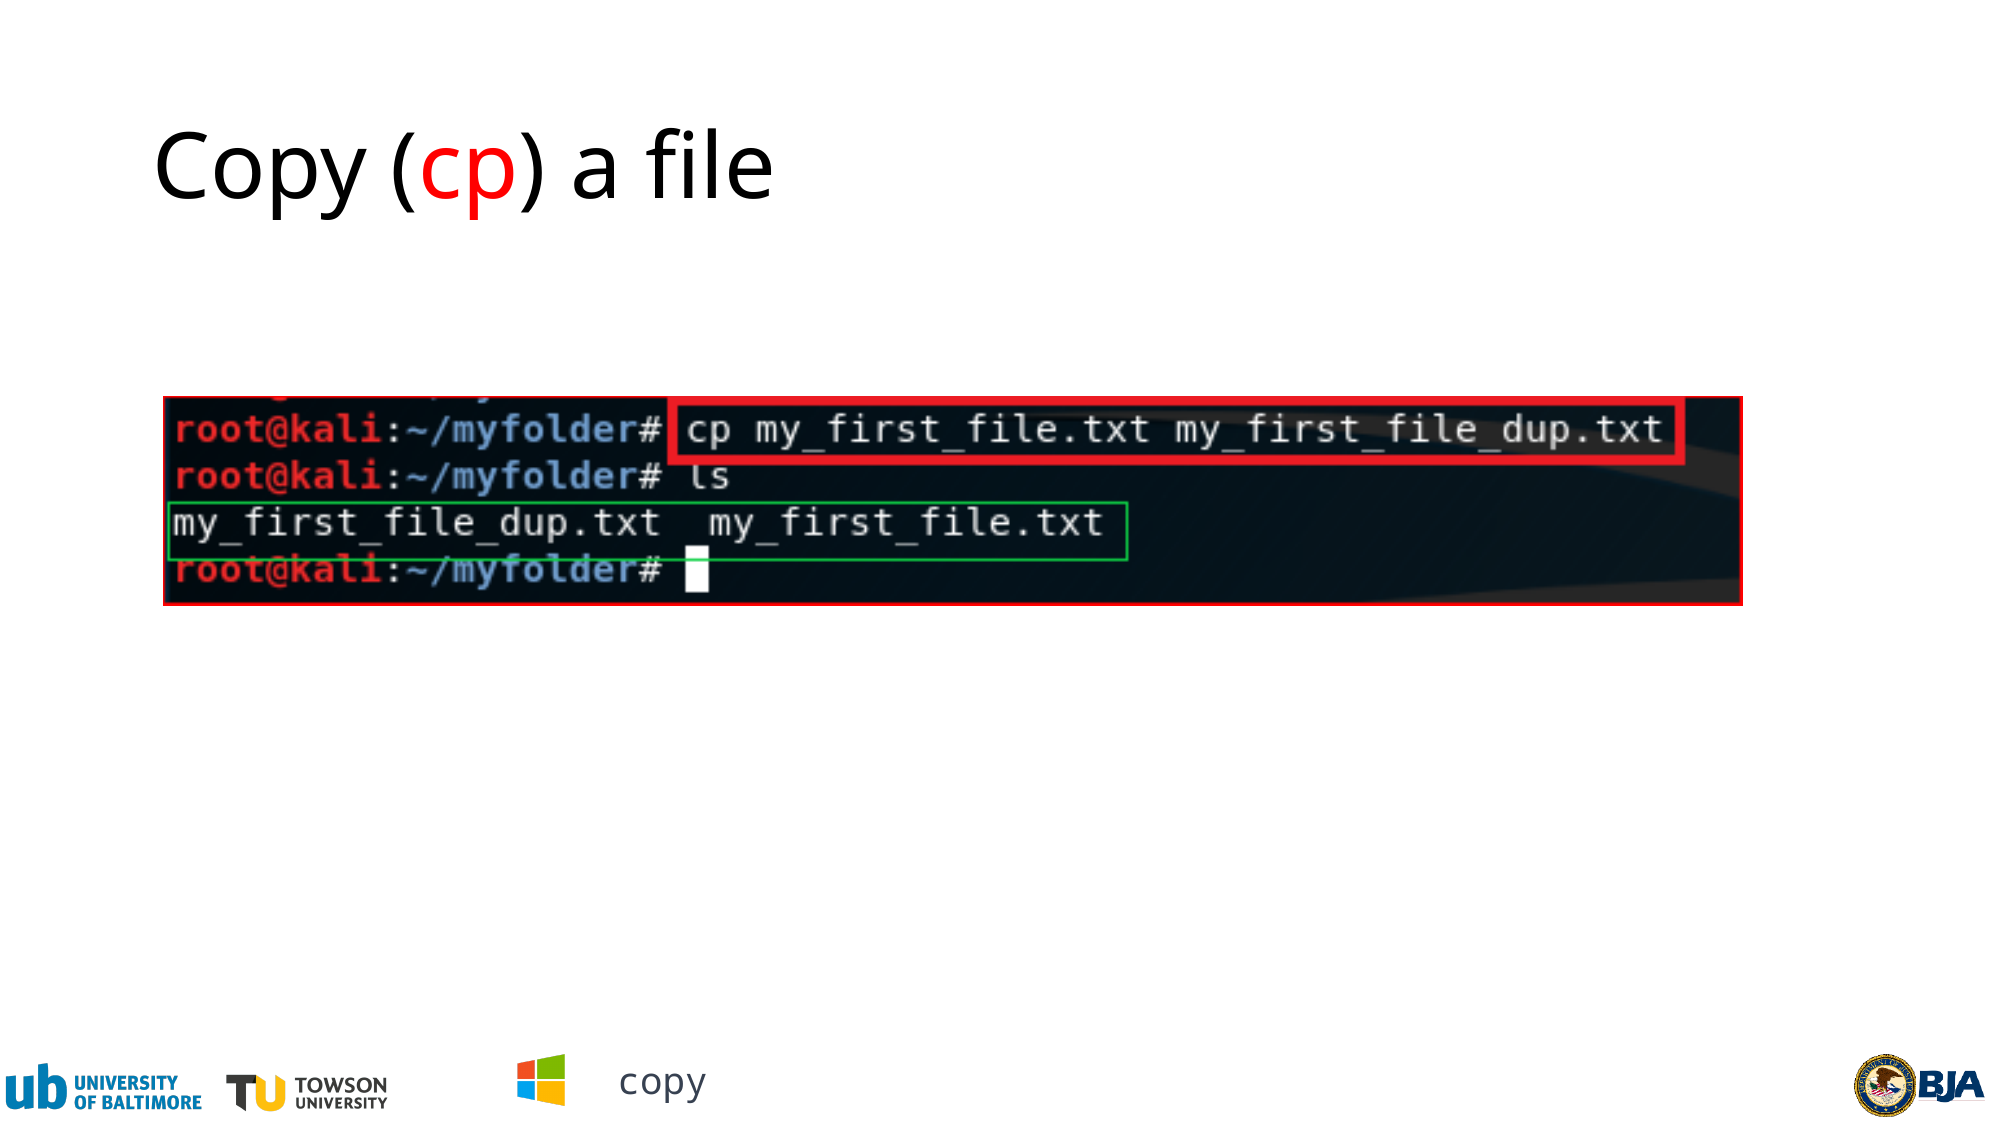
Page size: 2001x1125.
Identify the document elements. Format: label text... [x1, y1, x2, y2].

picture [1854, 1054, 1986, 1117]
picture [0, 1031, 407, 1125]
title Copy (cp) a file [137, 59, 1863, 278]
text_box copy [603, 1049, 765, 1110]
picture [163, 396, 1743, 606]
picture [505, 1044, 577, 1116]
